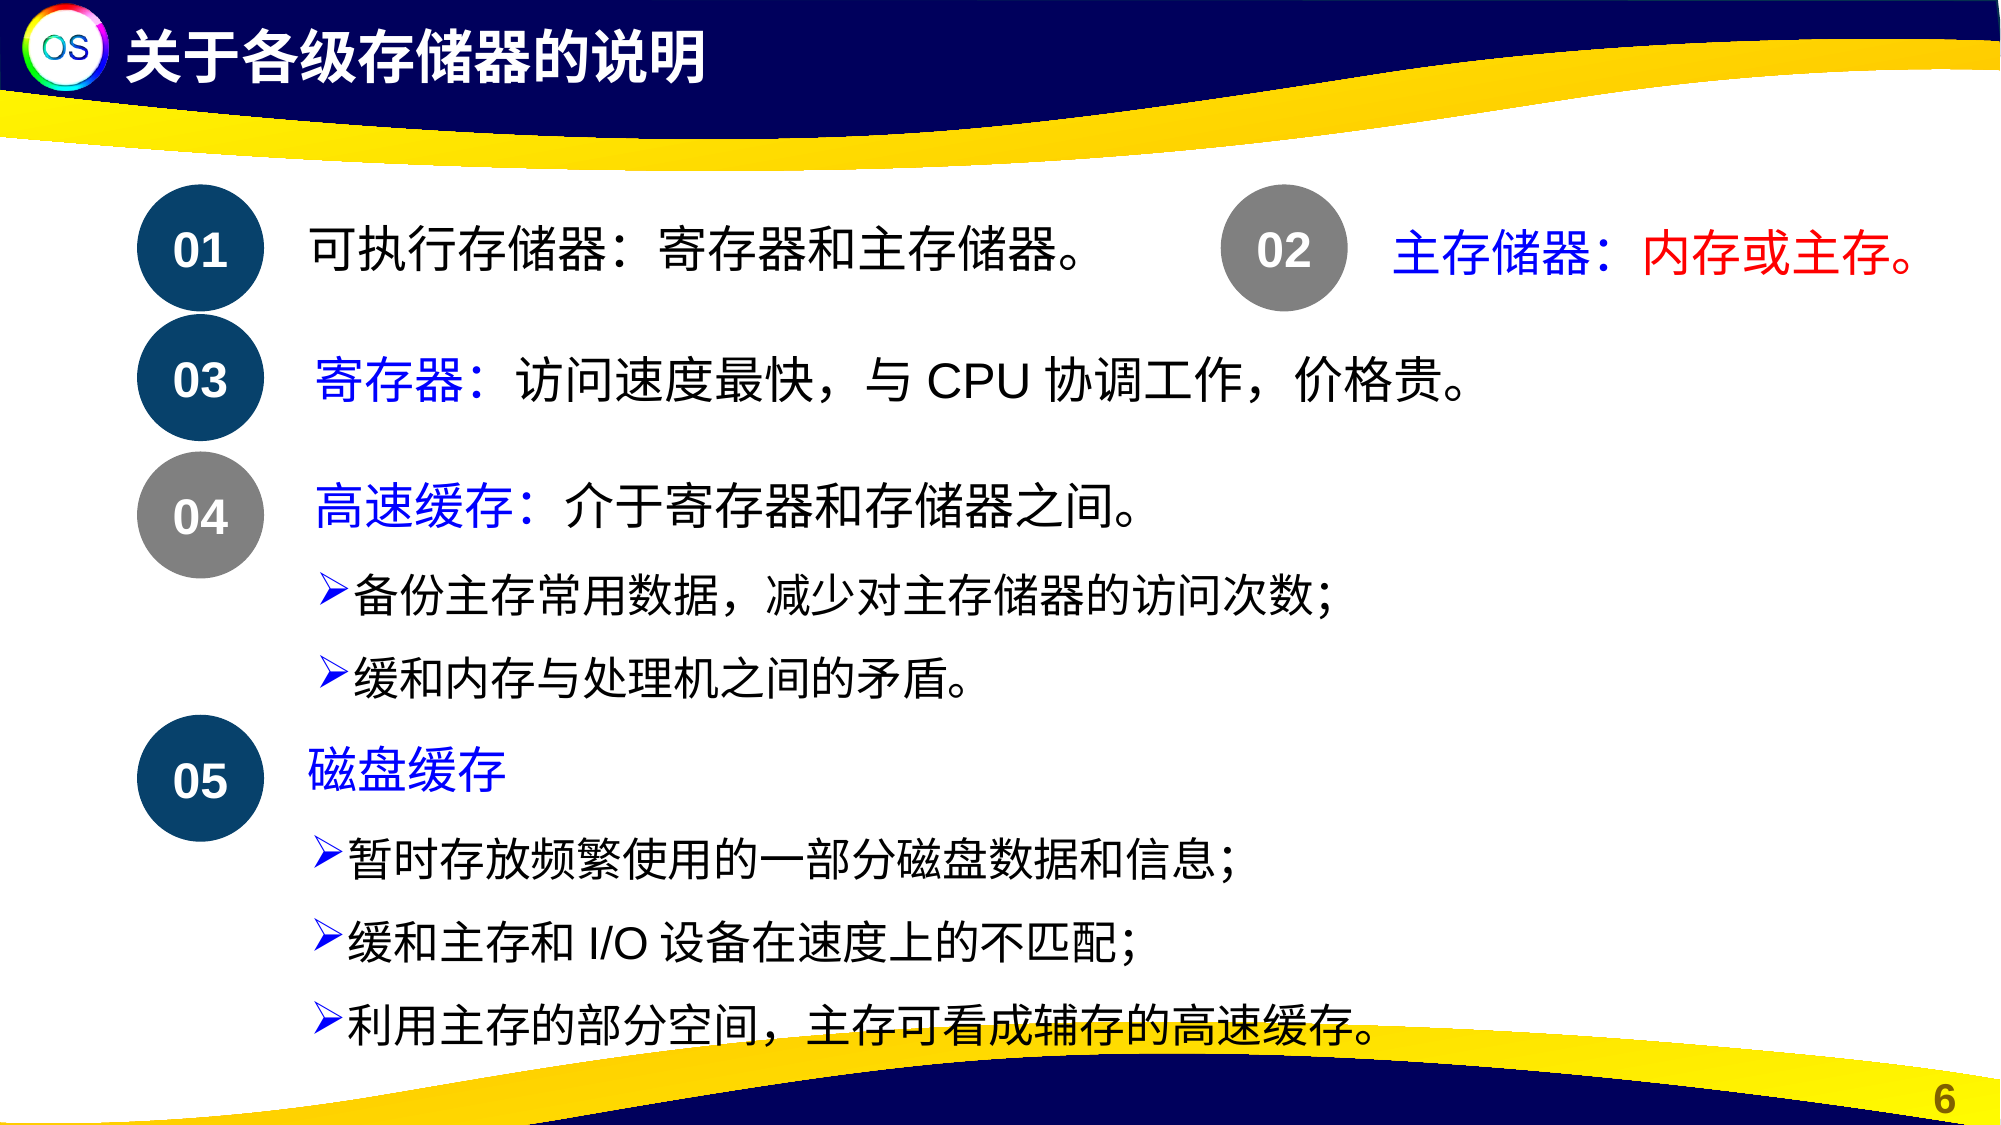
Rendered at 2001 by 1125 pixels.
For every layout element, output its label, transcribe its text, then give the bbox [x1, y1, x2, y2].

text_box 寄存器：访问速度最快，与CPU协调工作，价格贵。 [299, 347, 1477, 409]
picture [22, 3, 109, 91]
text_box 暂时存放频繁使用的一部分磁盘数据和信息； 缓和主存和I/O设备在速度上的不匹配； 利用主存的部分空间，主存可看成辅存的高速缓存。 [220, 805, 1672, 1069]
text_box 01 [136, 183, 266, 313]
text_box 高速缓存：介于寄存器和存储器之间。 [299, 474, 1221, 531]
text_box 05 [136, 713, 266, 843]
text_box 03 [136, 313, 266, 443]
text_box 可执行存储器：寄存器和主存储器。 [292, 190, 1741, 277]
text_box 主存储器：内存或主存。 [1376, 220, 1967, 281]
text_box 04 [136, 450, 266, 580]
text_box 磁盘缓存 [292, 737, 669, 798]
text_box 关于各级存储器的说明 [109, 12, 1263, 98]
text_box 02 [1226, 277, 1342, 313]
text_box 02 [1255, 183, 1313, 190]
text_box 备份主存常用数据，减少对主存储器的访问次数； 缓和内存与处理机之间的矛盾。 [226, 542, 1450, 716]
